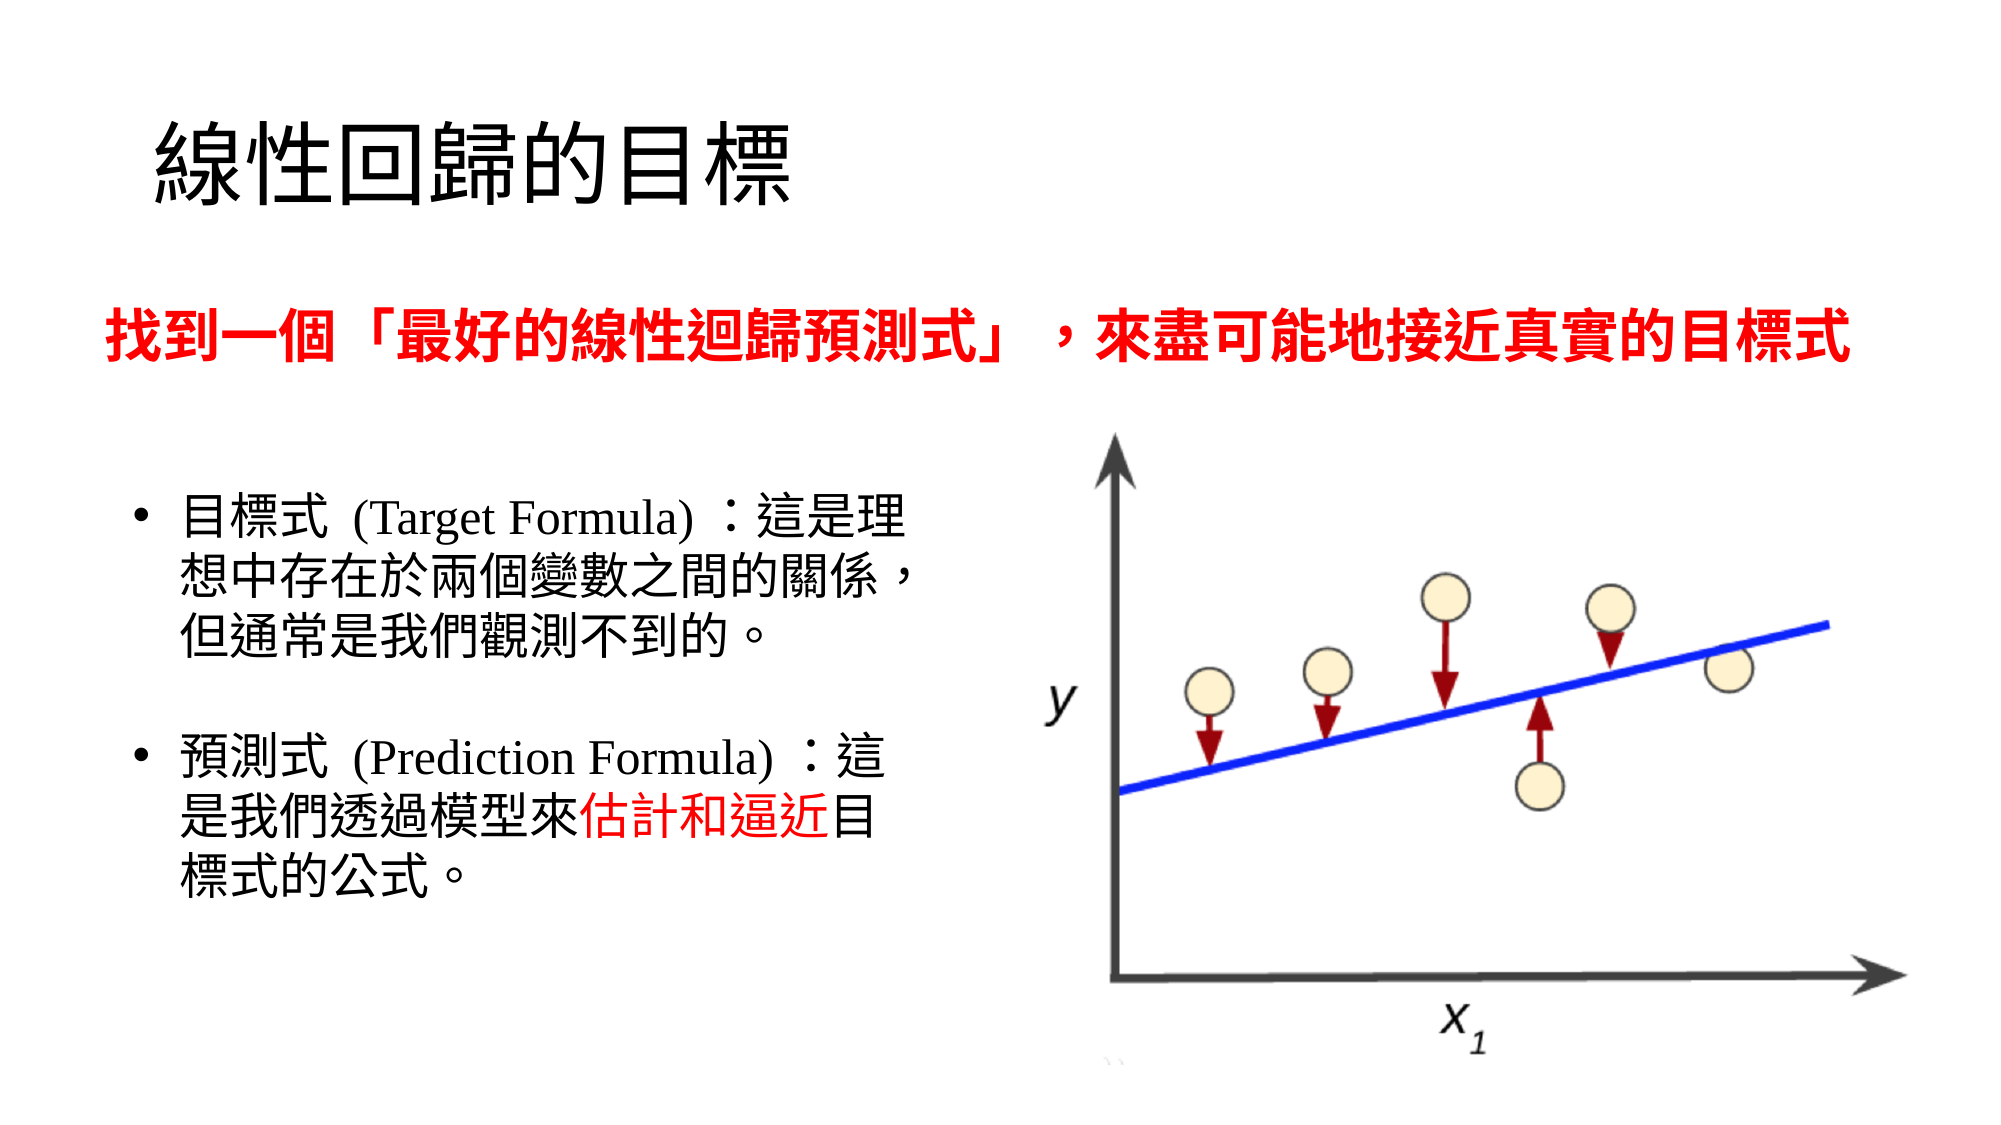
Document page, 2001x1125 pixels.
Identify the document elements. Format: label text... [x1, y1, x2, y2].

list 找到一個「最好的線性迴歸預測式」，來盡可能地接近真實的目標式 [89, 299, 1958, 1014]
text_box 目標式 (Target Formula)：這是理想中存在於兩個變數之間的關係，但通常是我們觀測不到的。 預測式 (Prediction Formula)：這是我們透過模型來估計和逼近目標式的公式。 [42, 477, 928, 957]
title 線性回歸的目標 [137, 59, 1863, 278]
picture [1025, 432, 1912, 1066]
